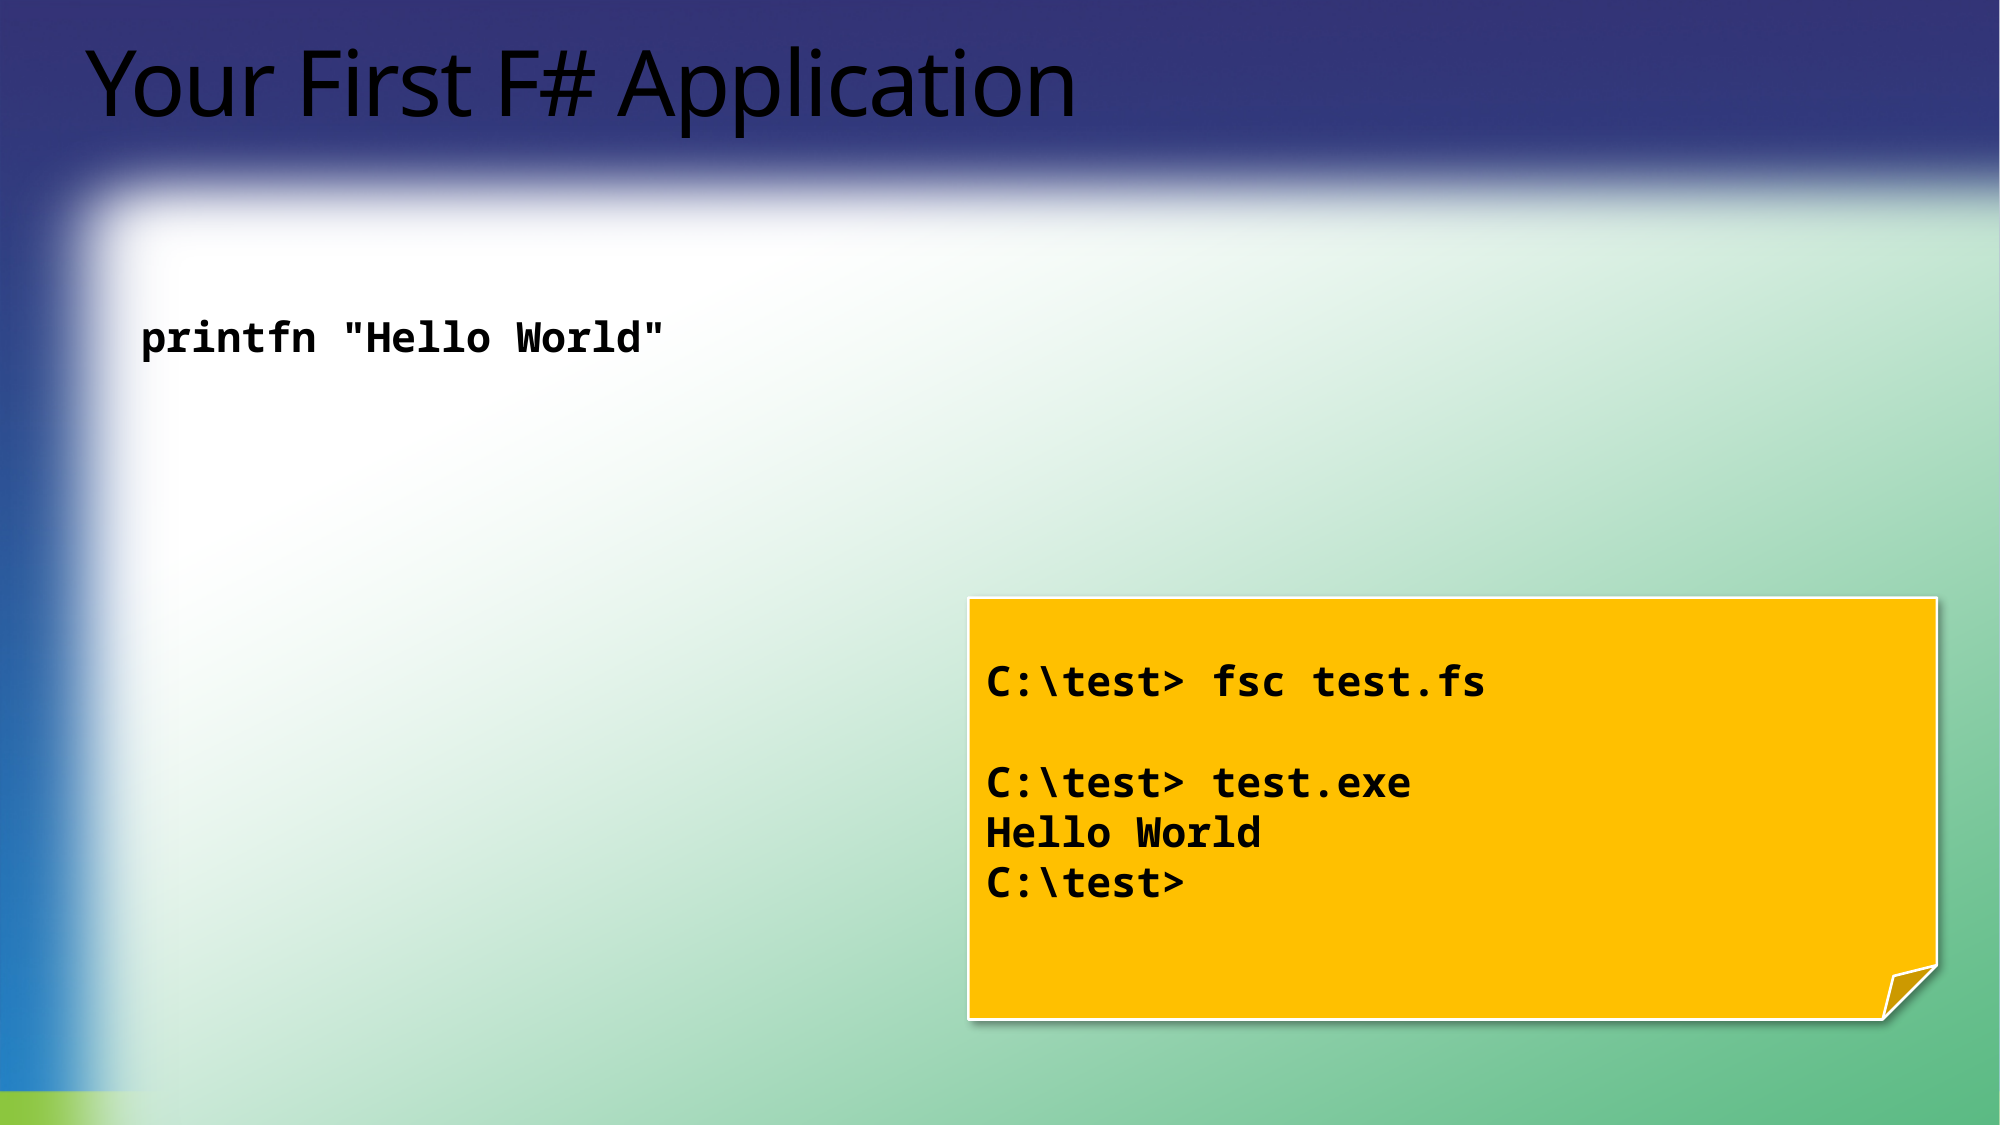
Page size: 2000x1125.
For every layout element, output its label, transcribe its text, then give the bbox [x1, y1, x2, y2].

picture [0, 0, 2000, 1125]
list printfn "Hello World" [141, 214, 1910, 457]
text_box C:\test> fsc test.fs C:\test> test.exe Hello World C:\test> [968, 597, 1937, 1020]
title Your First F# Application [85, 37, 1914, 138]
